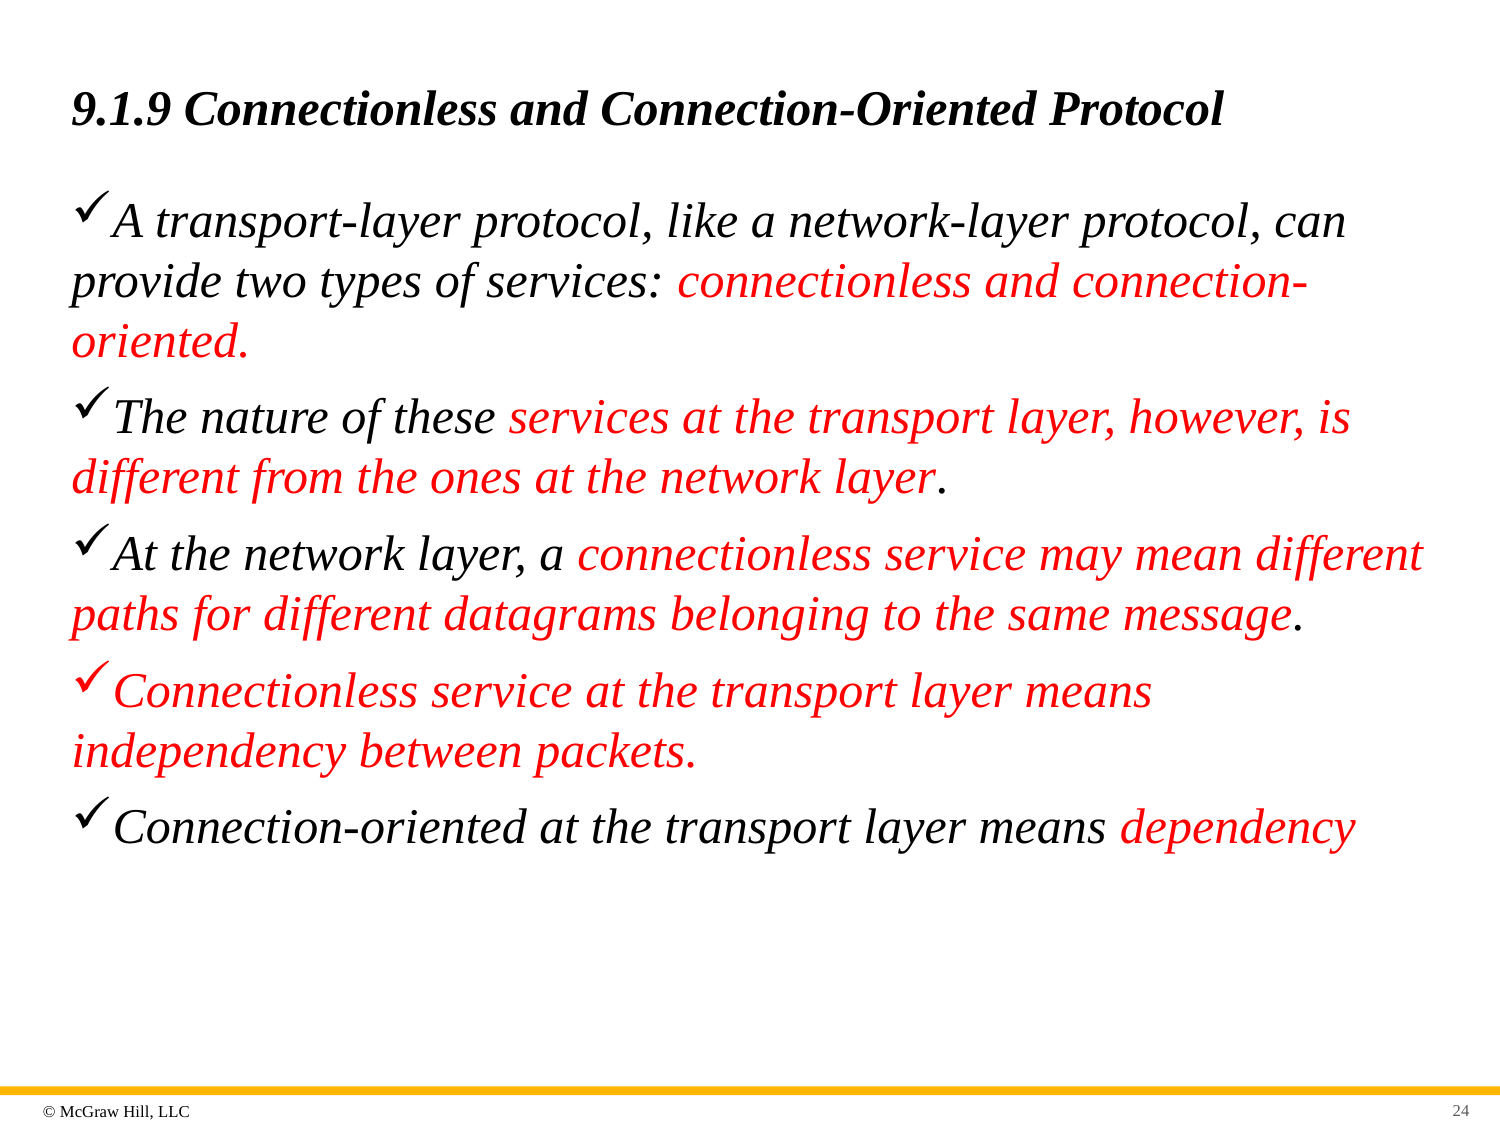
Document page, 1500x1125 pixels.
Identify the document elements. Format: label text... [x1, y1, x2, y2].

slide_number 24 [1418, 1096, 1477, 1123]
list A transport-layer protocol, like a network-layer protocol, can provide two types of services: connectionless and connection-oriented. The nature of these services at the transport layer, however, is different from the ones at the network layer. At the network layer, a connectionless service may mean different paths for different datagrams belonging to the same message. Connectionless service at the transport layer means independency between packets. Connection-oriented at the transport layer means dependency [56, 179, 1444, 996]
title 9.1.9 Connectionless and Connection-Oriented Protocol [56, 50, 1444, 162]
